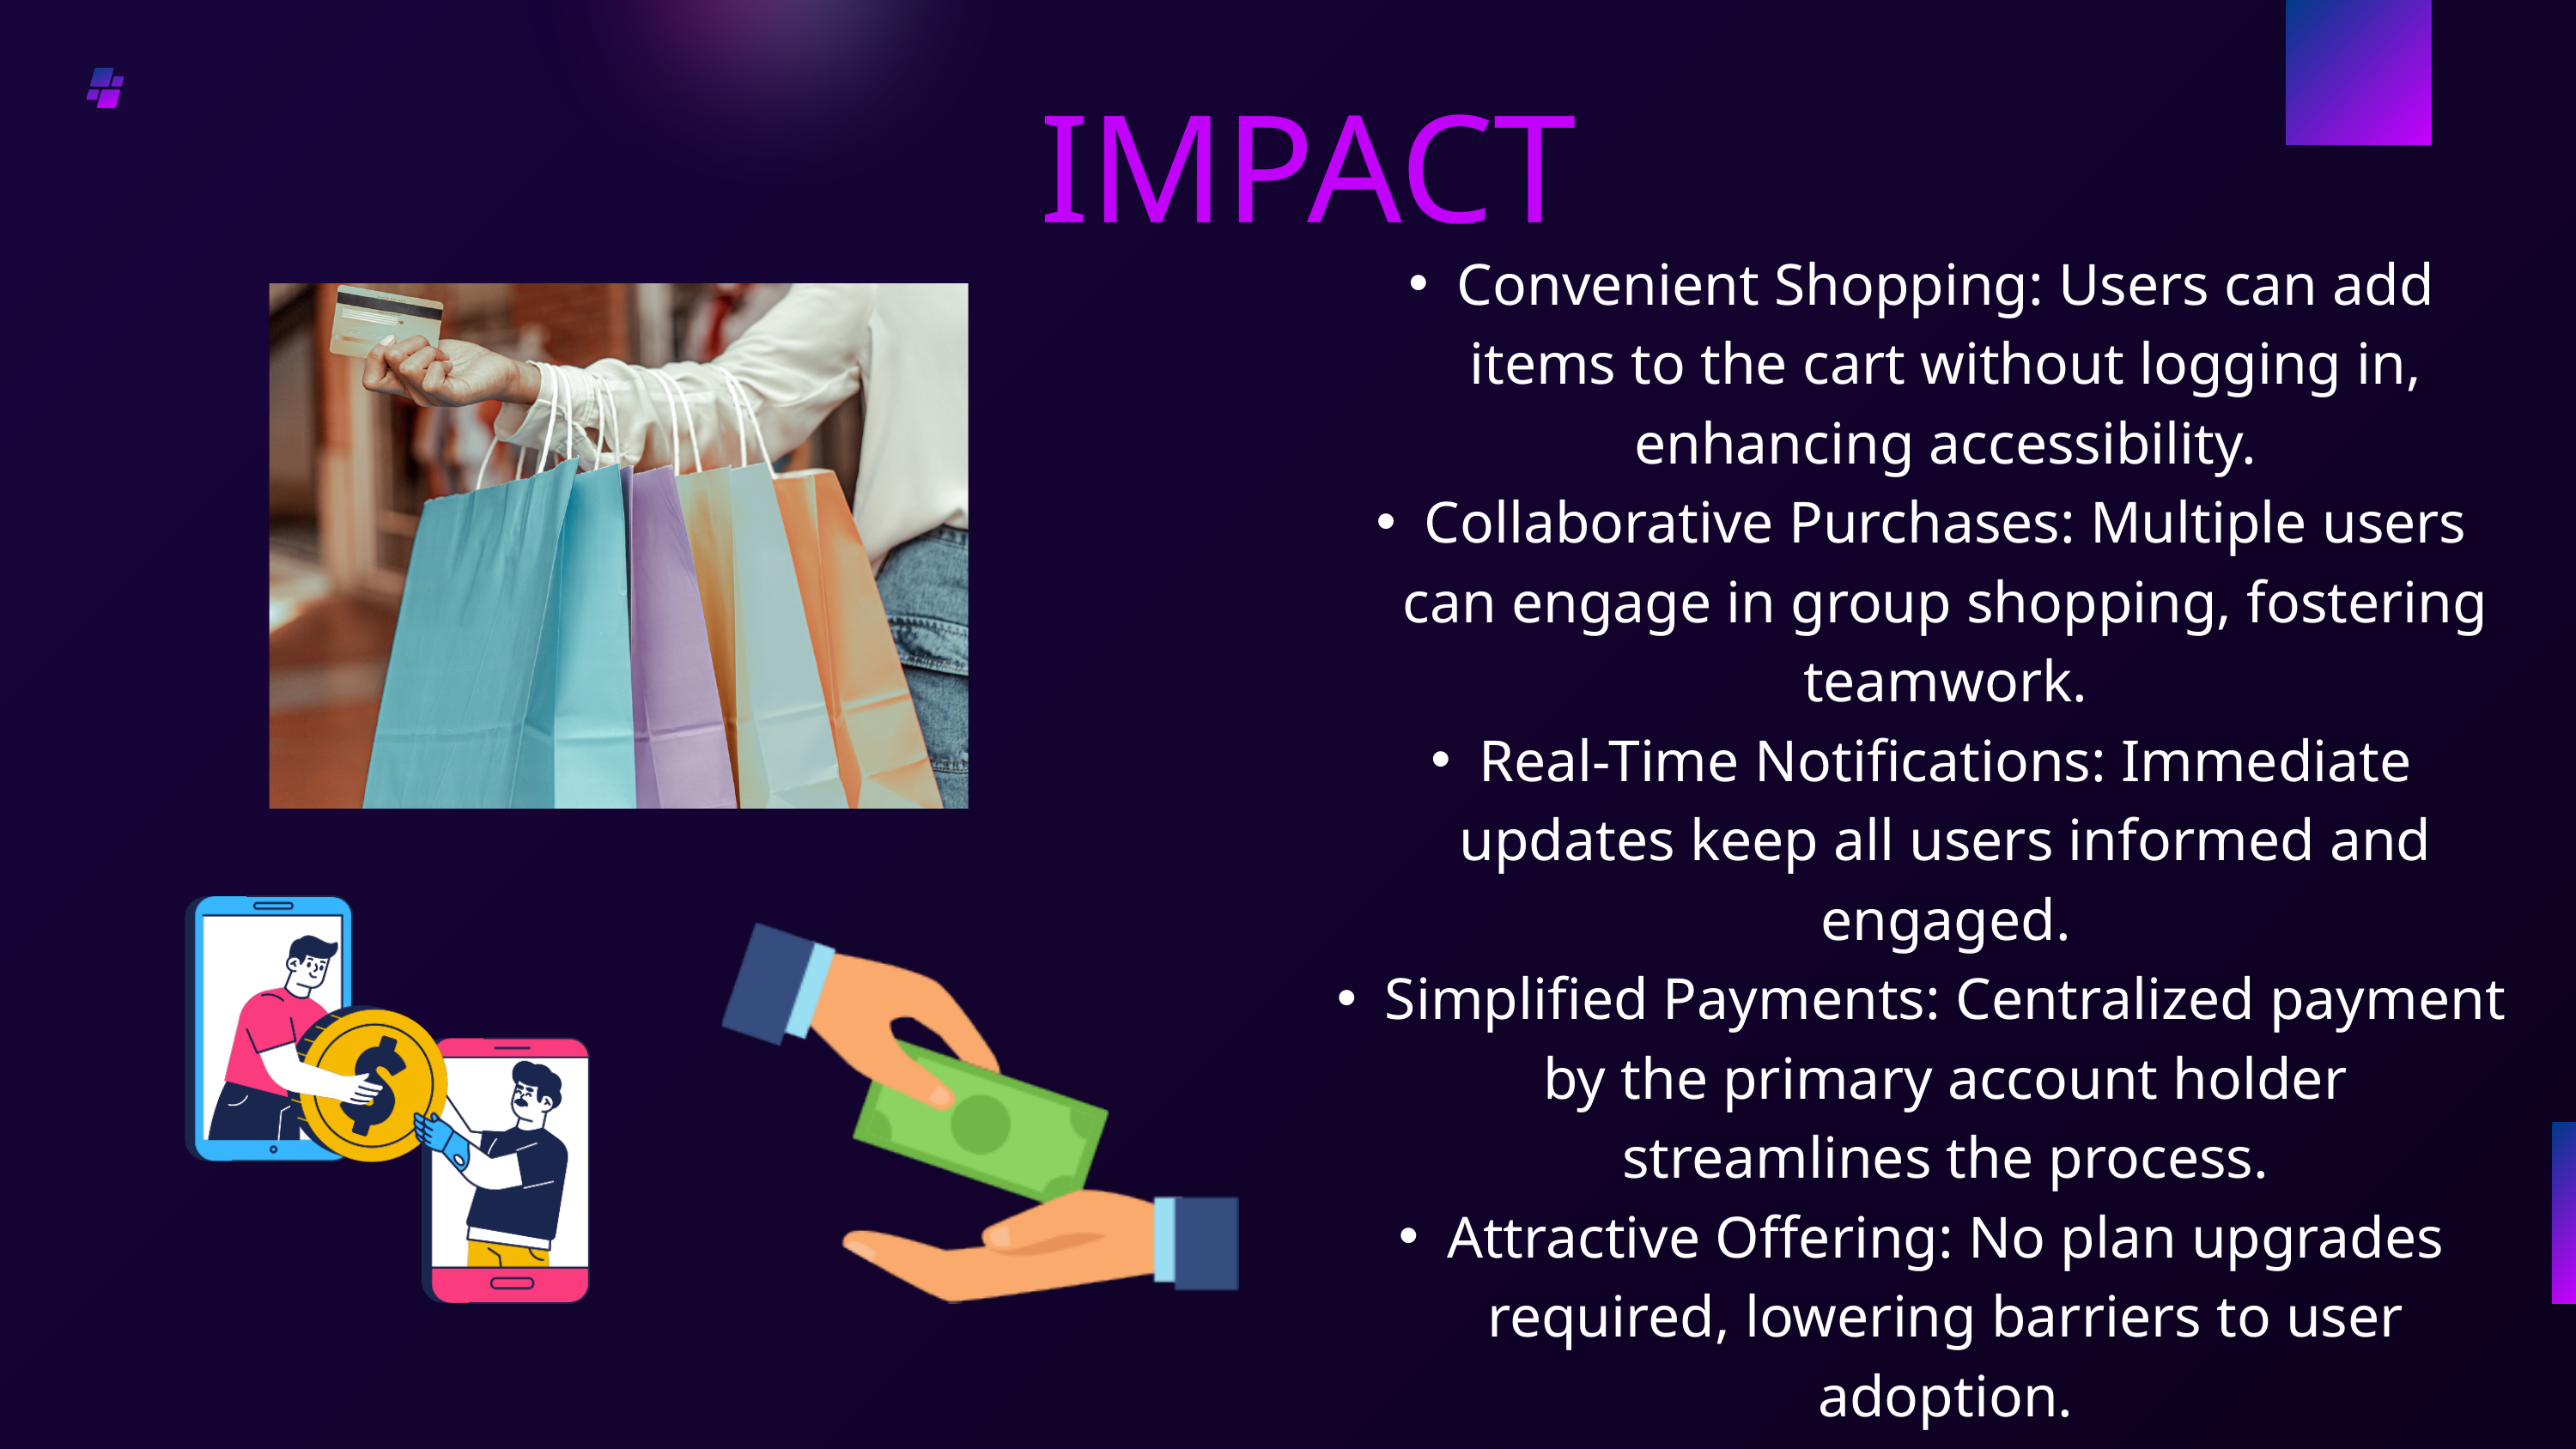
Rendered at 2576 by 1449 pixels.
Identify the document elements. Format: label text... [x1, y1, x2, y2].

text_box [269, 283, 969, 809]
text_box [520, 0, 1015, 217]
text_box Convenient Shopping: Users can add items to the cart without logging in, enhancing accessibility. Collaborative Purchases: Multiple users can engage in group shopping, fostering teamwork. Real-Time Notifications: Immediate updates keep all users informed and engaged. Simplified Payments: Centralized payment by the primary account holder streamlines the process. Attractive Offering: No plan upgrades required, lowering barriers to user adoption. [1287, 237, 2507, 1449]
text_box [2552, 1122, 2576, 1304]
text_box [86, 68, 125, 108]
text_box [185, 895, 591, 1304]
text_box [2286, 0, 2432, 145]
text_box IMPACT [1039, 44, 1639, 253]
text_box [721, 923, 1240, 1304]
